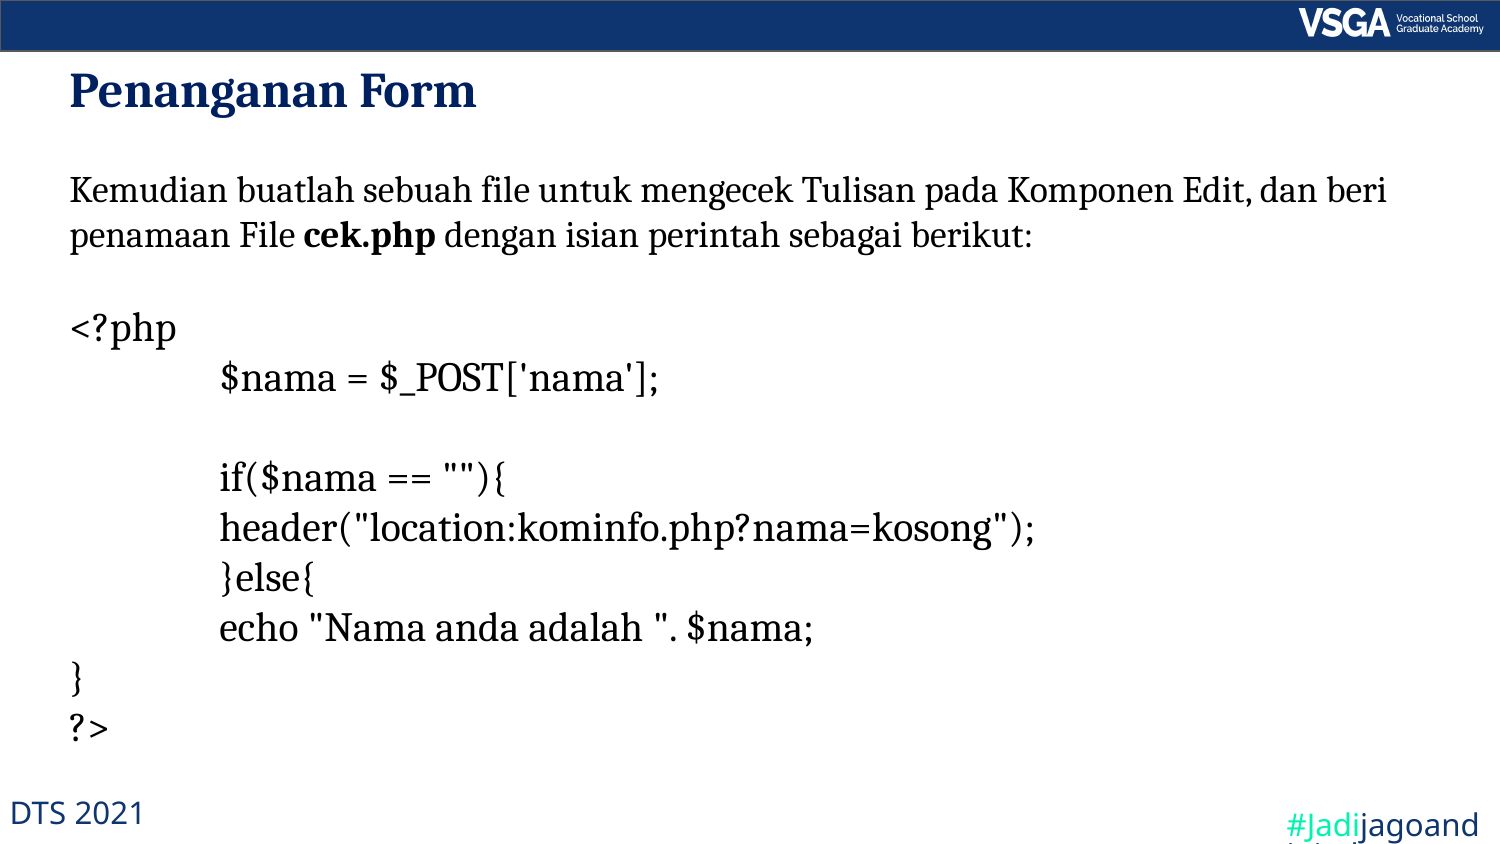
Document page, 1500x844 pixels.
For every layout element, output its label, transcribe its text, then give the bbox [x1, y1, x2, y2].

text_box DTS 2021 [0, 785, 608, 818]
text_box [0, 0, 1279, 52]
text_box #Jadijagoandigital [1271, 797, 1500, 830]
picture [1284, 0, 1499, 79]
text_box Kemudian buatlah sebuah file untuk mengecek Tulisan pada Komponen Edit, dan beri penamaan File cek.php dengan isian perintah sebagai berikut: <?php $nama = $_POST['nama']; if($nama == ""){ header("location:kominfo.php?nama=kosong"); }else{ echo "Nama anda adalah ". $nama; } ?> [54, 157, 1441, 758]
text_box Penanganan Form [54, 52, 982, 126]
